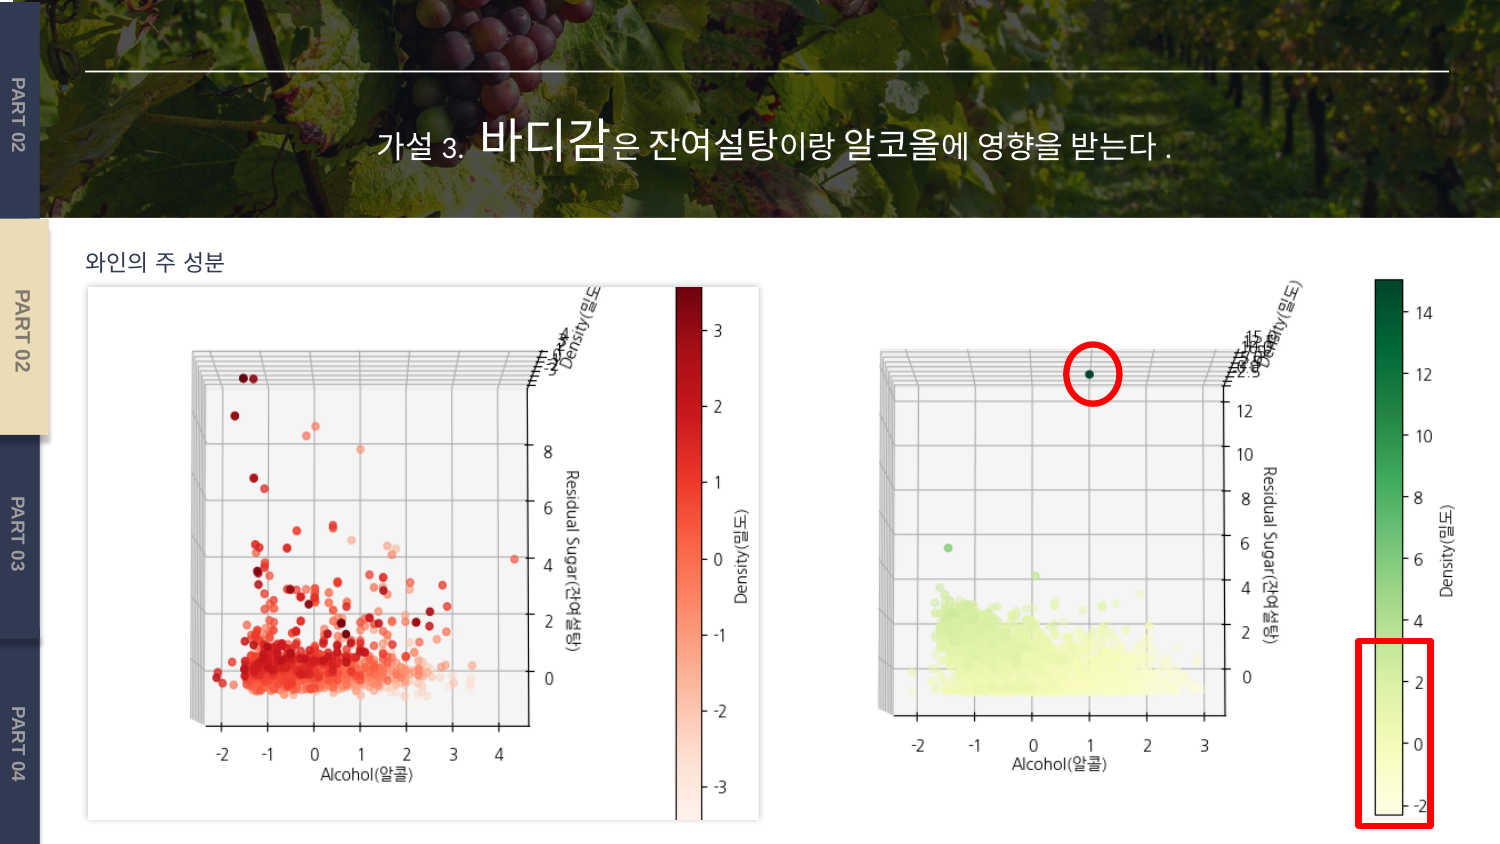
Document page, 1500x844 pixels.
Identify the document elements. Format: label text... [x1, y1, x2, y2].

picture [773, 269, 1466, 827]
picture [87, 286, 760, 820]
picture [0, 0, 1500, 844]
text_box 와인의 주 성분 [85, 246, 423, 280]
